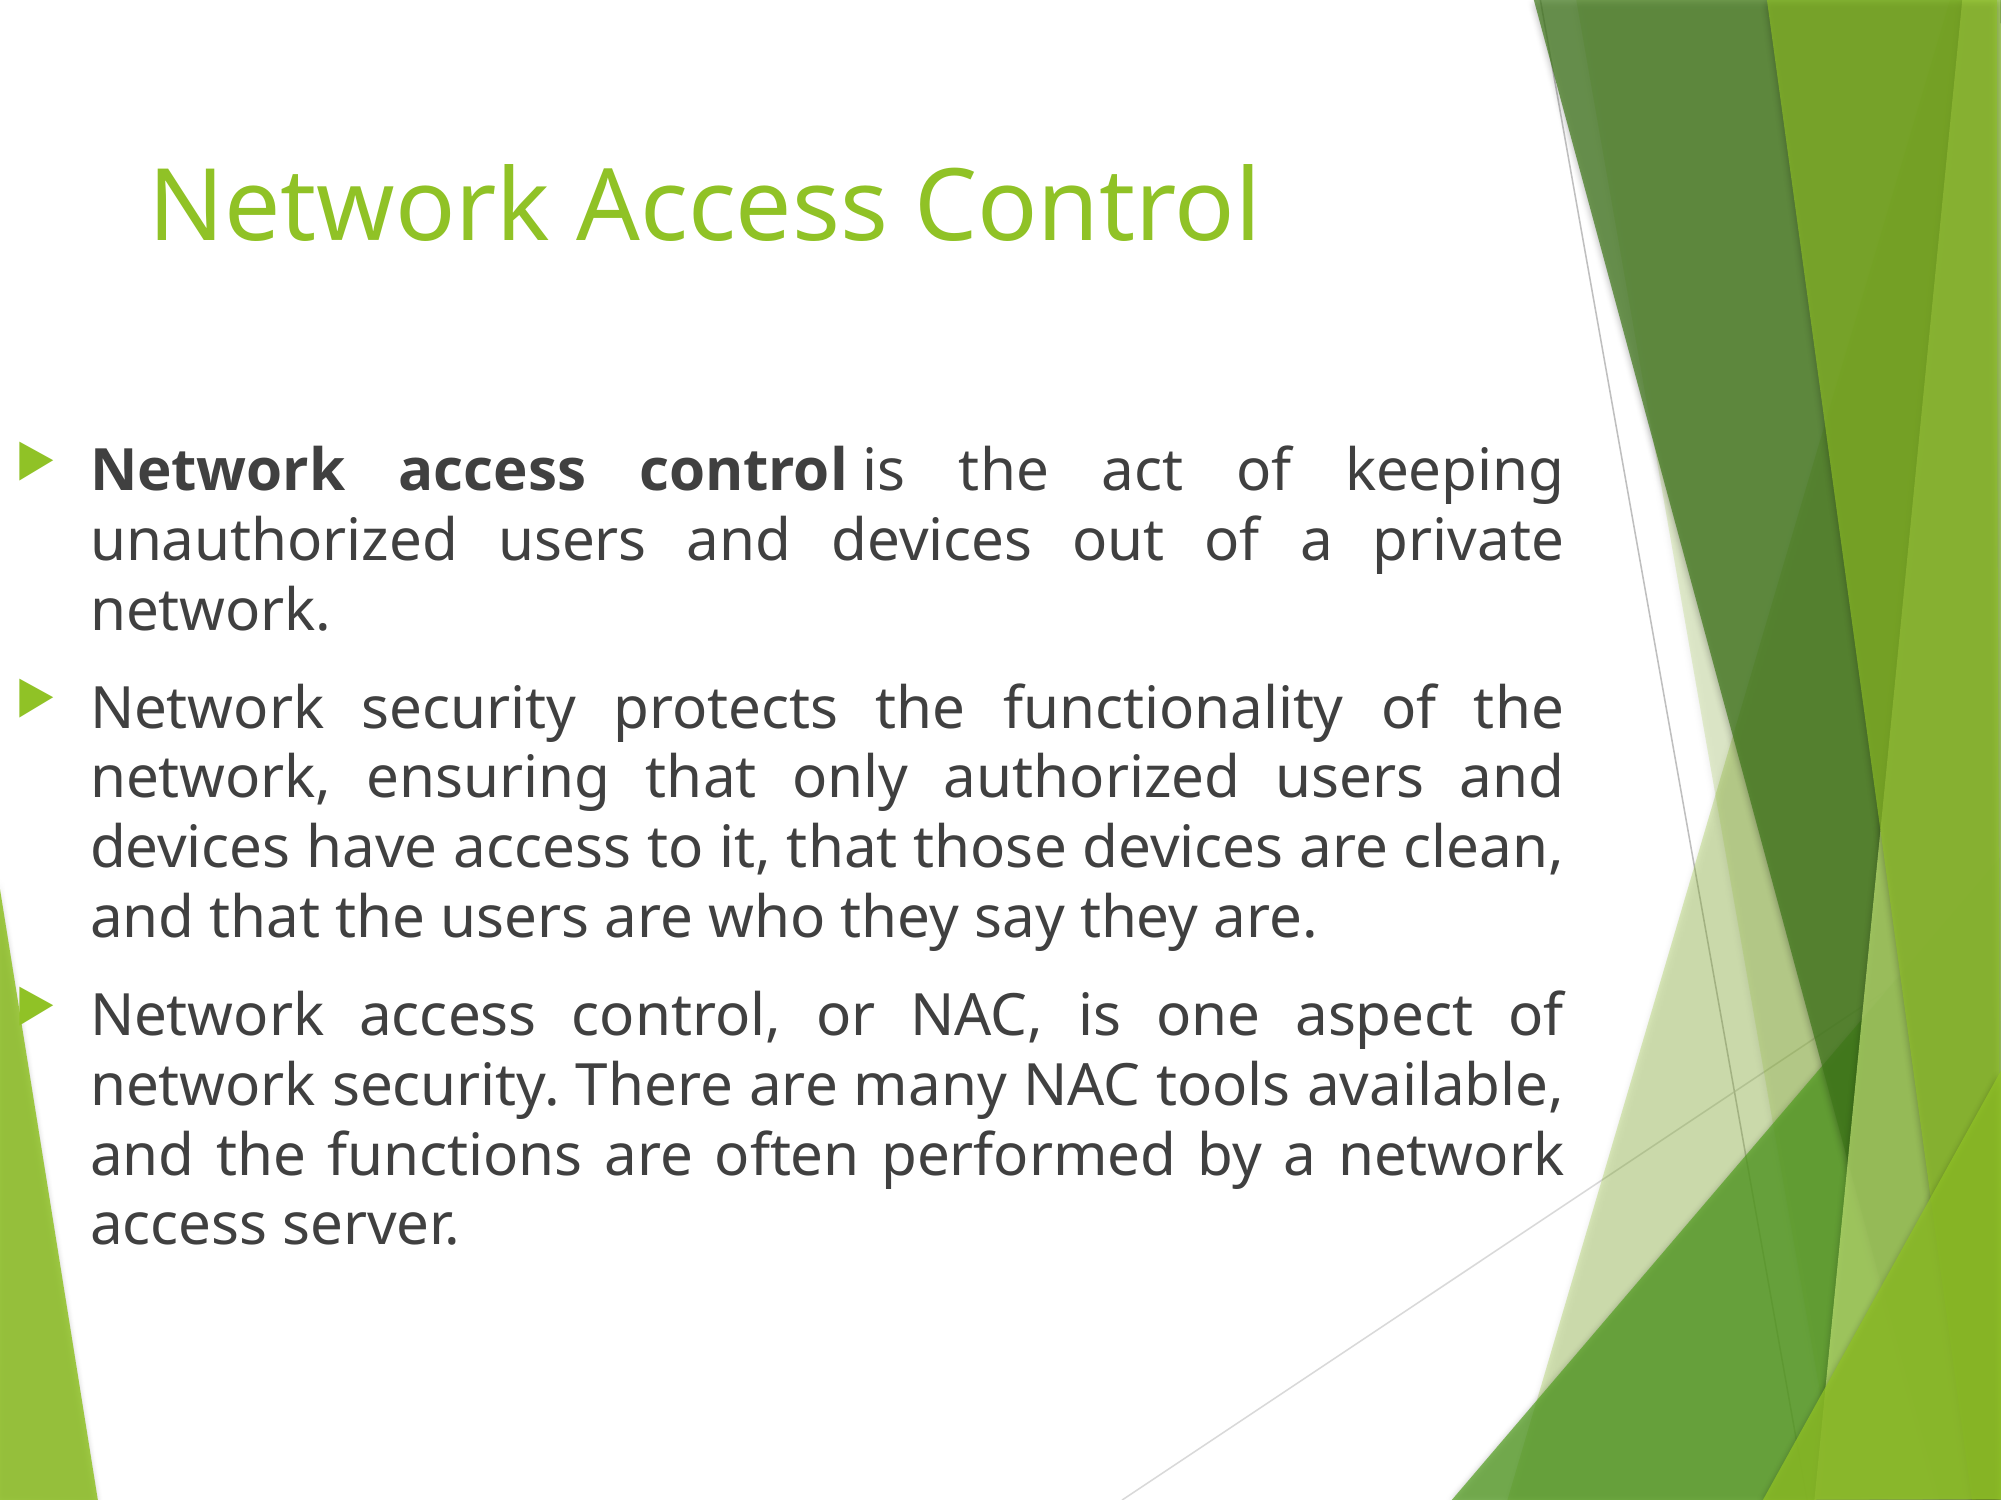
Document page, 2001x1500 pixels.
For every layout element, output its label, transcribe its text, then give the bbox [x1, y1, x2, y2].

list Network access control is the act of keeping unauthorized users and devices out of a private network. Network security protects the functionality of the network, ensuring that only authorized users and devices have access to it, that those devices are clean, and that the users are who they say they are. Network access control, or NAC, is one aspect of network security. There are many NAC tools available, and the functions are often performed by a network access server. [0, 425, 1580, 1274]
title Network Access Control [133, 133, 1522, 325]
